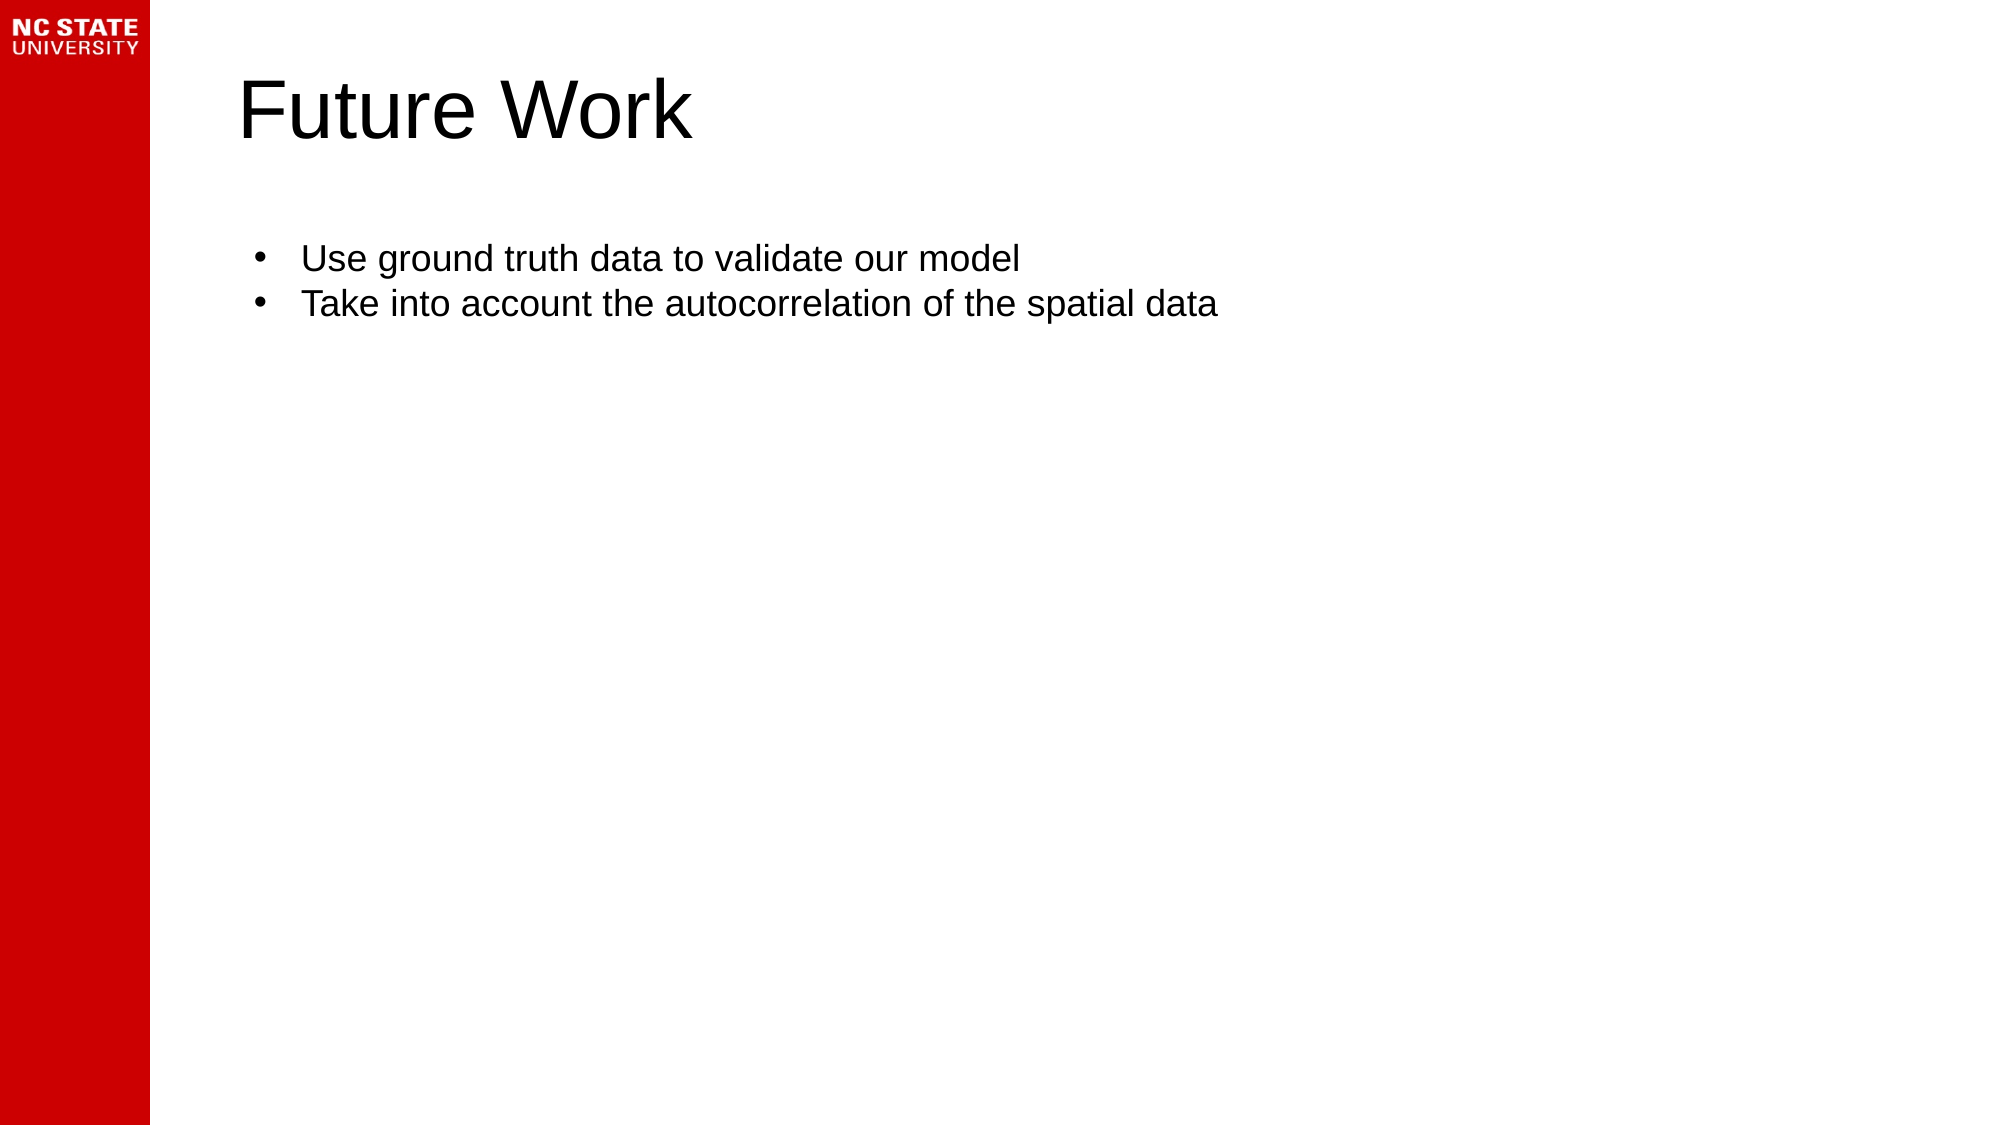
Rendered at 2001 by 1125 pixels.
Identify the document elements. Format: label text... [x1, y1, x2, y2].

text_box Use ground truth data to validate our model Take into account the autocorrelation of the spatial data [239, 226, 1875, 332]
picture [0, 0, 150, 1125]
text_box Future Work [222, 48, 1510, 163]
